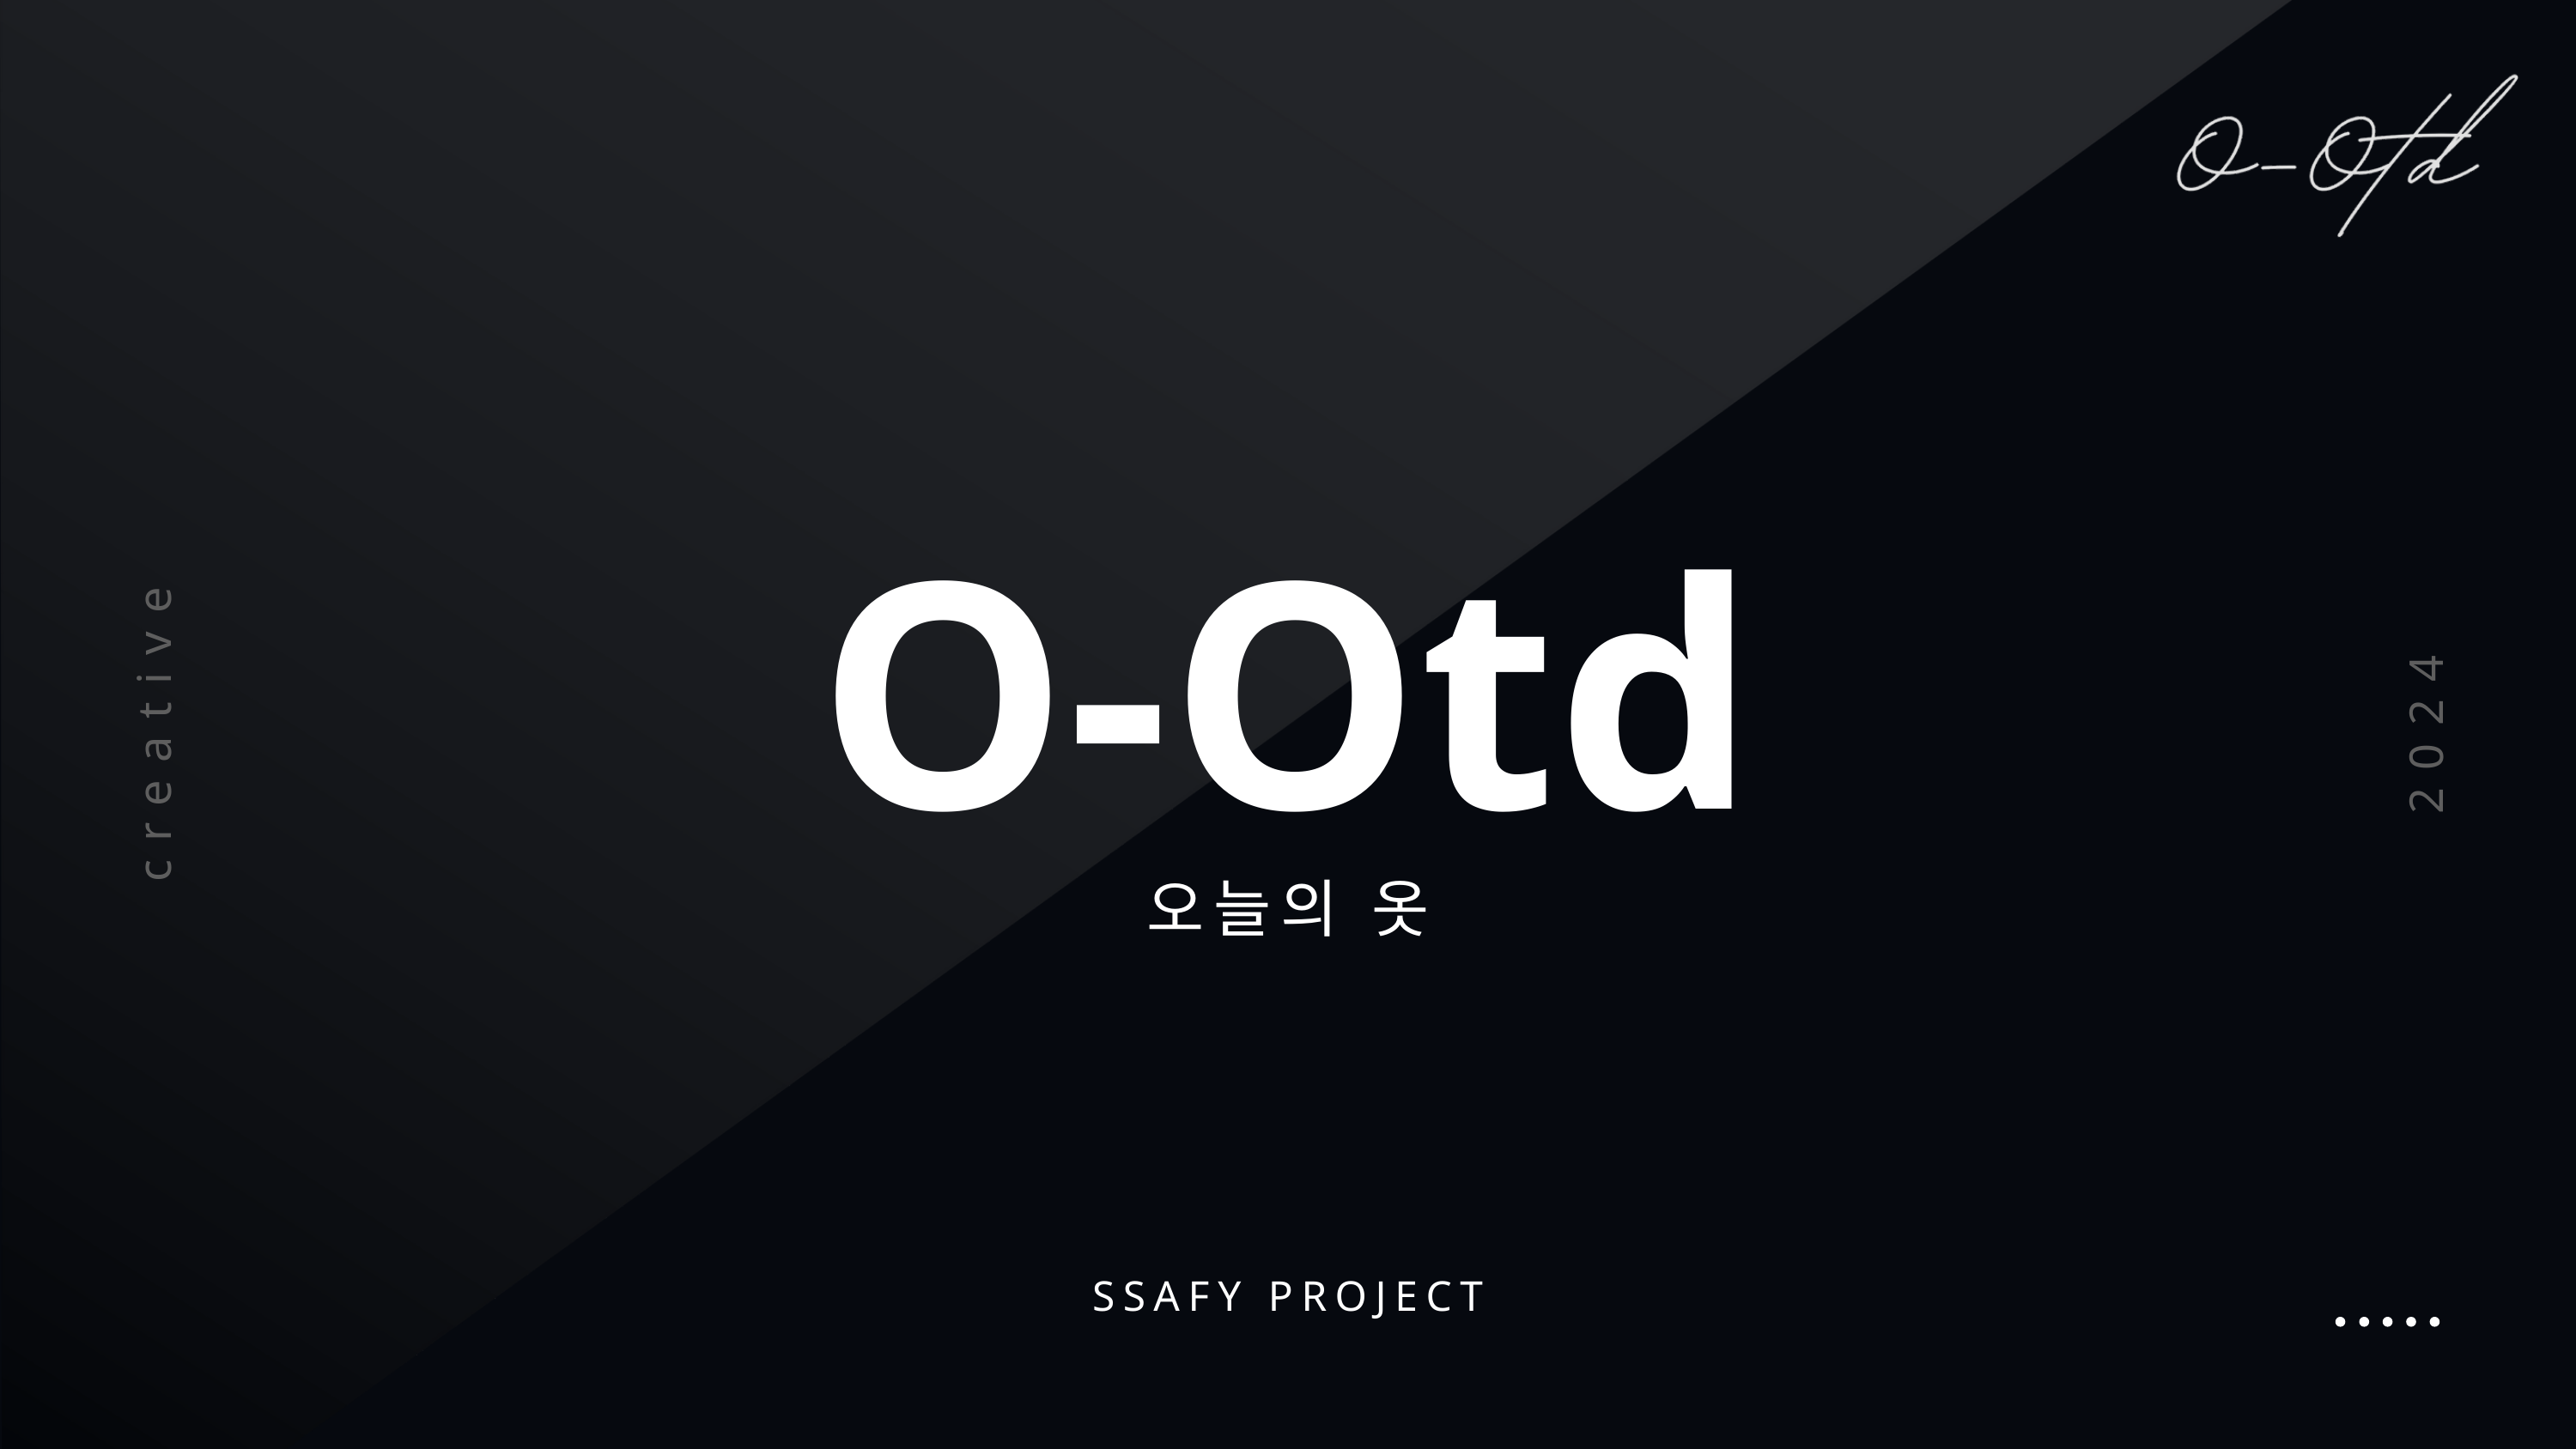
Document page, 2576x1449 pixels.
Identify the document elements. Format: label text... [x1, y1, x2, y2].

text_box SSAFY PROJECT [751, 1262, 1825, 1320]
text_box [2134, 46, 2528, 244]
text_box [2335, 1316, 2440, 1327]
text_box creative [115, 318, 181, 1151]
text_box 오늘의 옷 [999, 872, 1576, 945]
text_box O-Otd [502, 431, 2072, 872]
text_box [0, 0, 2294, 1449]
text_box 2024 [2387, 318, 2452, 1151]
